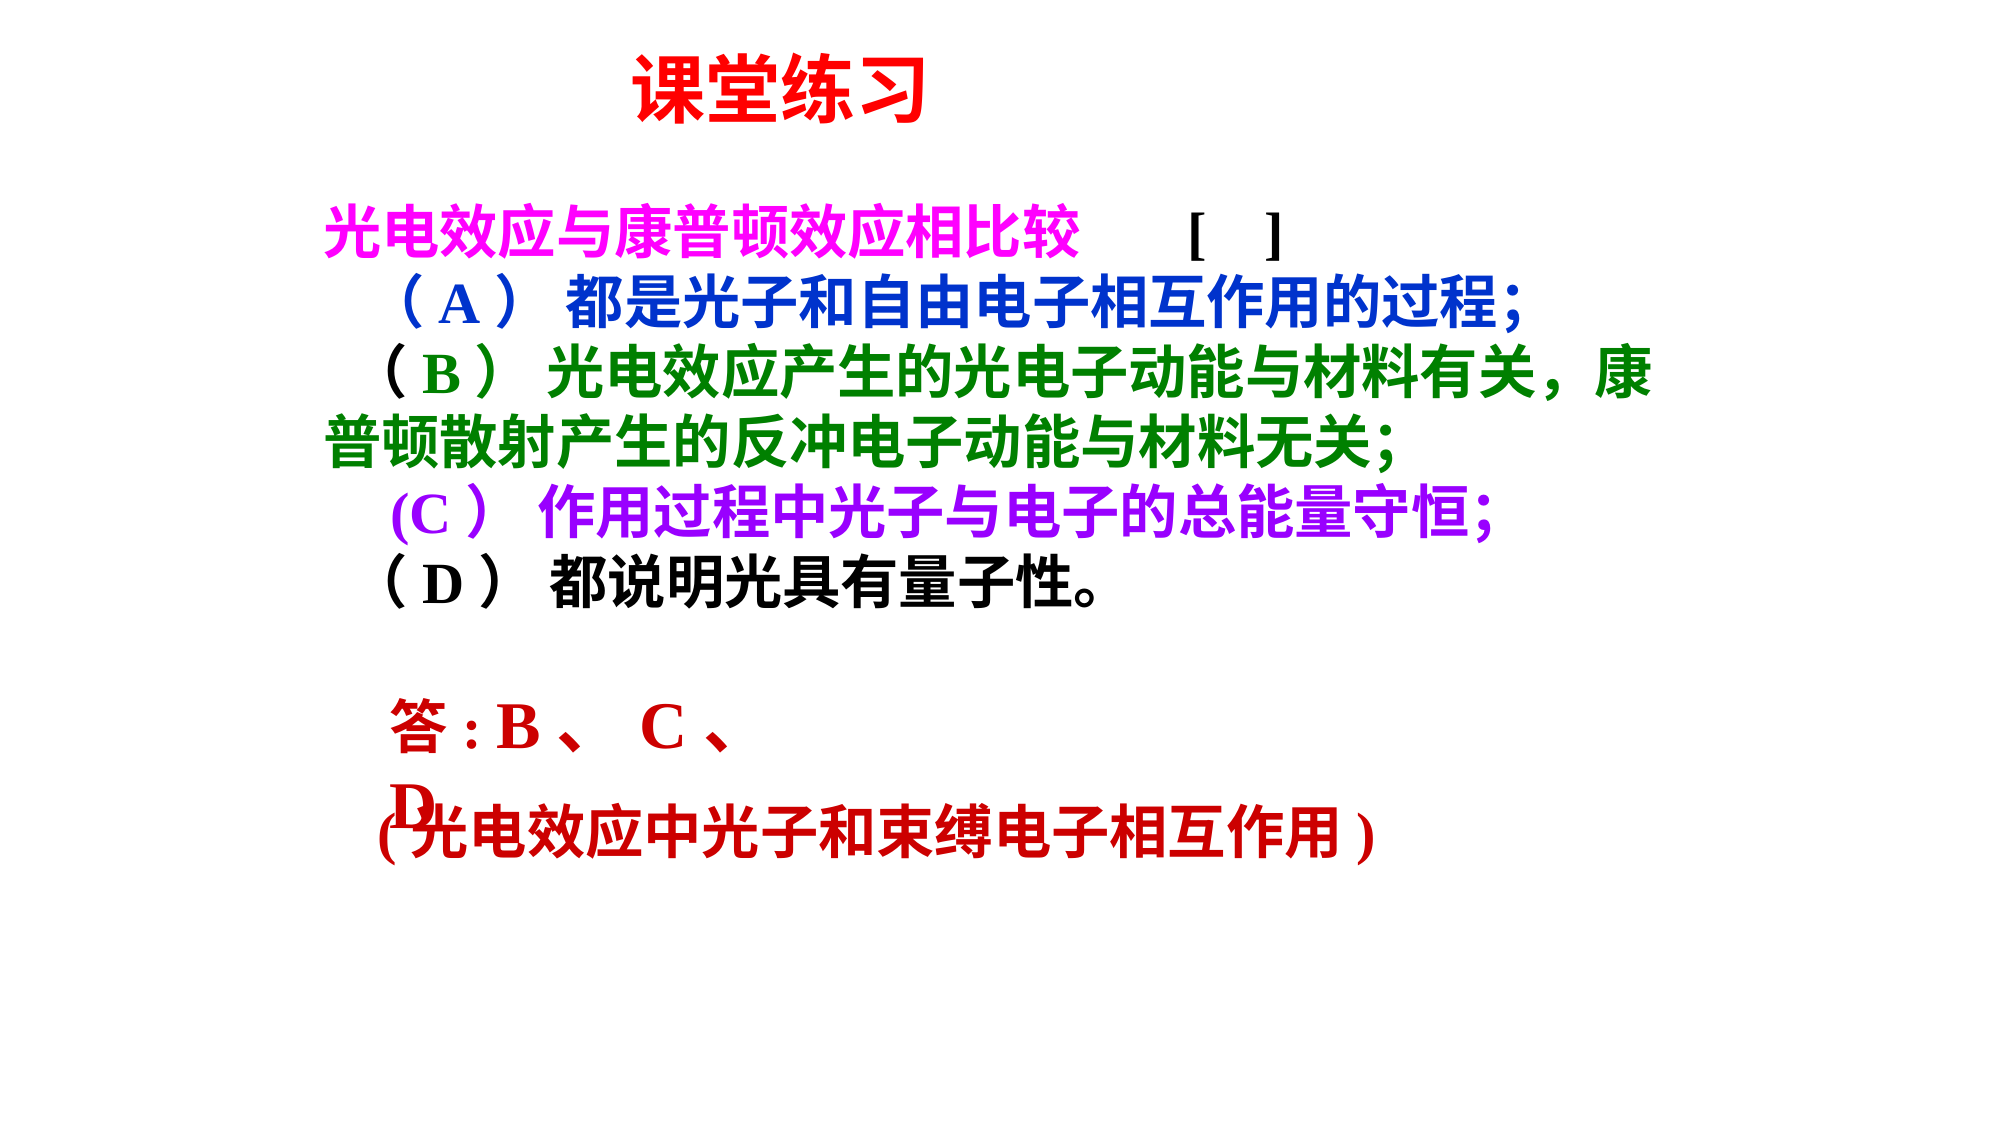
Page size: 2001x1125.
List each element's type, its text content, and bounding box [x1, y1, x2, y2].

text_box 课堂练习 [615, 35, 946, 140]
text_box 光电效应与康普顿效应相比较 [ ] （A） 都是光子和自由电子相互作用的过程； （B） 光电效应产生的光电子动能与材料有关，康普顿散射产生的反冲电子动能与材料无关； (C） 作用过程中光子与电子的总能量守恒； （D） 都说明光具有量子性。 [308, 187, 1697, 623]
text_box (光电效应中光子和束缚电子相互作用) [362, 787, 1413, 873]
text_box 答: B、C、D [375, 674, 788, 787]
